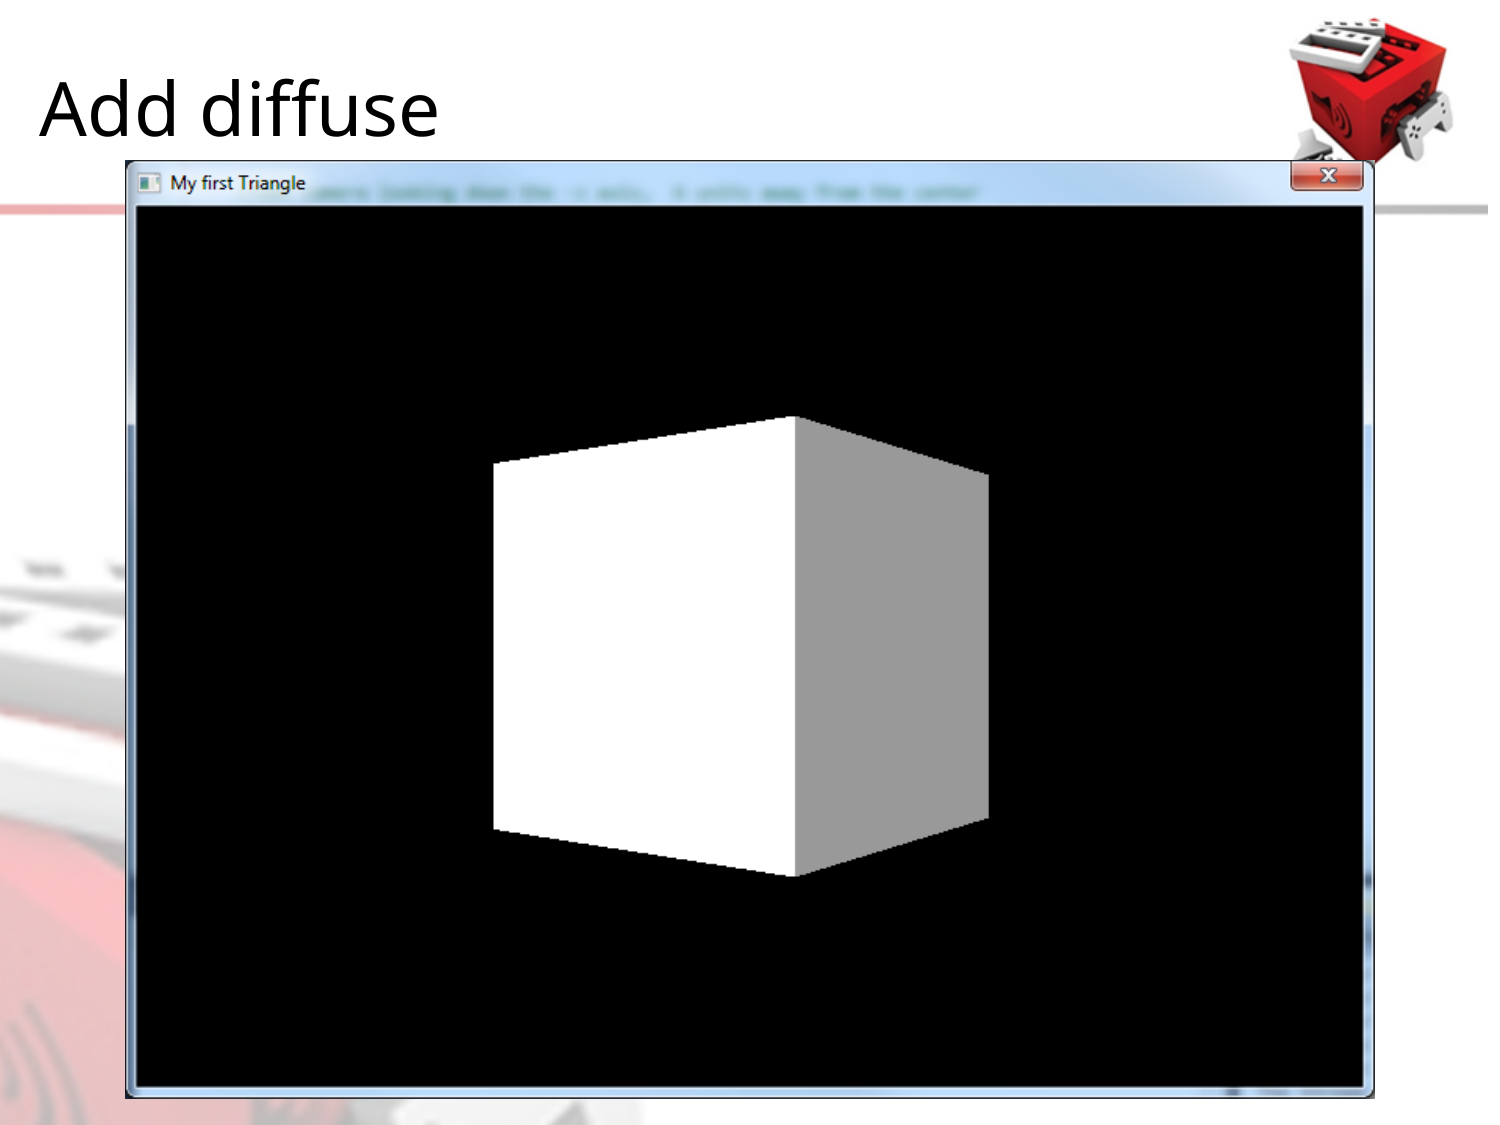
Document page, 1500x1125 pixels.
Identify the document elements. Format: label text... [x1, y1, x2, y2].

title Add diffuse [24, 12, 1275, 200]
picture [0, 1, 1488, 1125]
